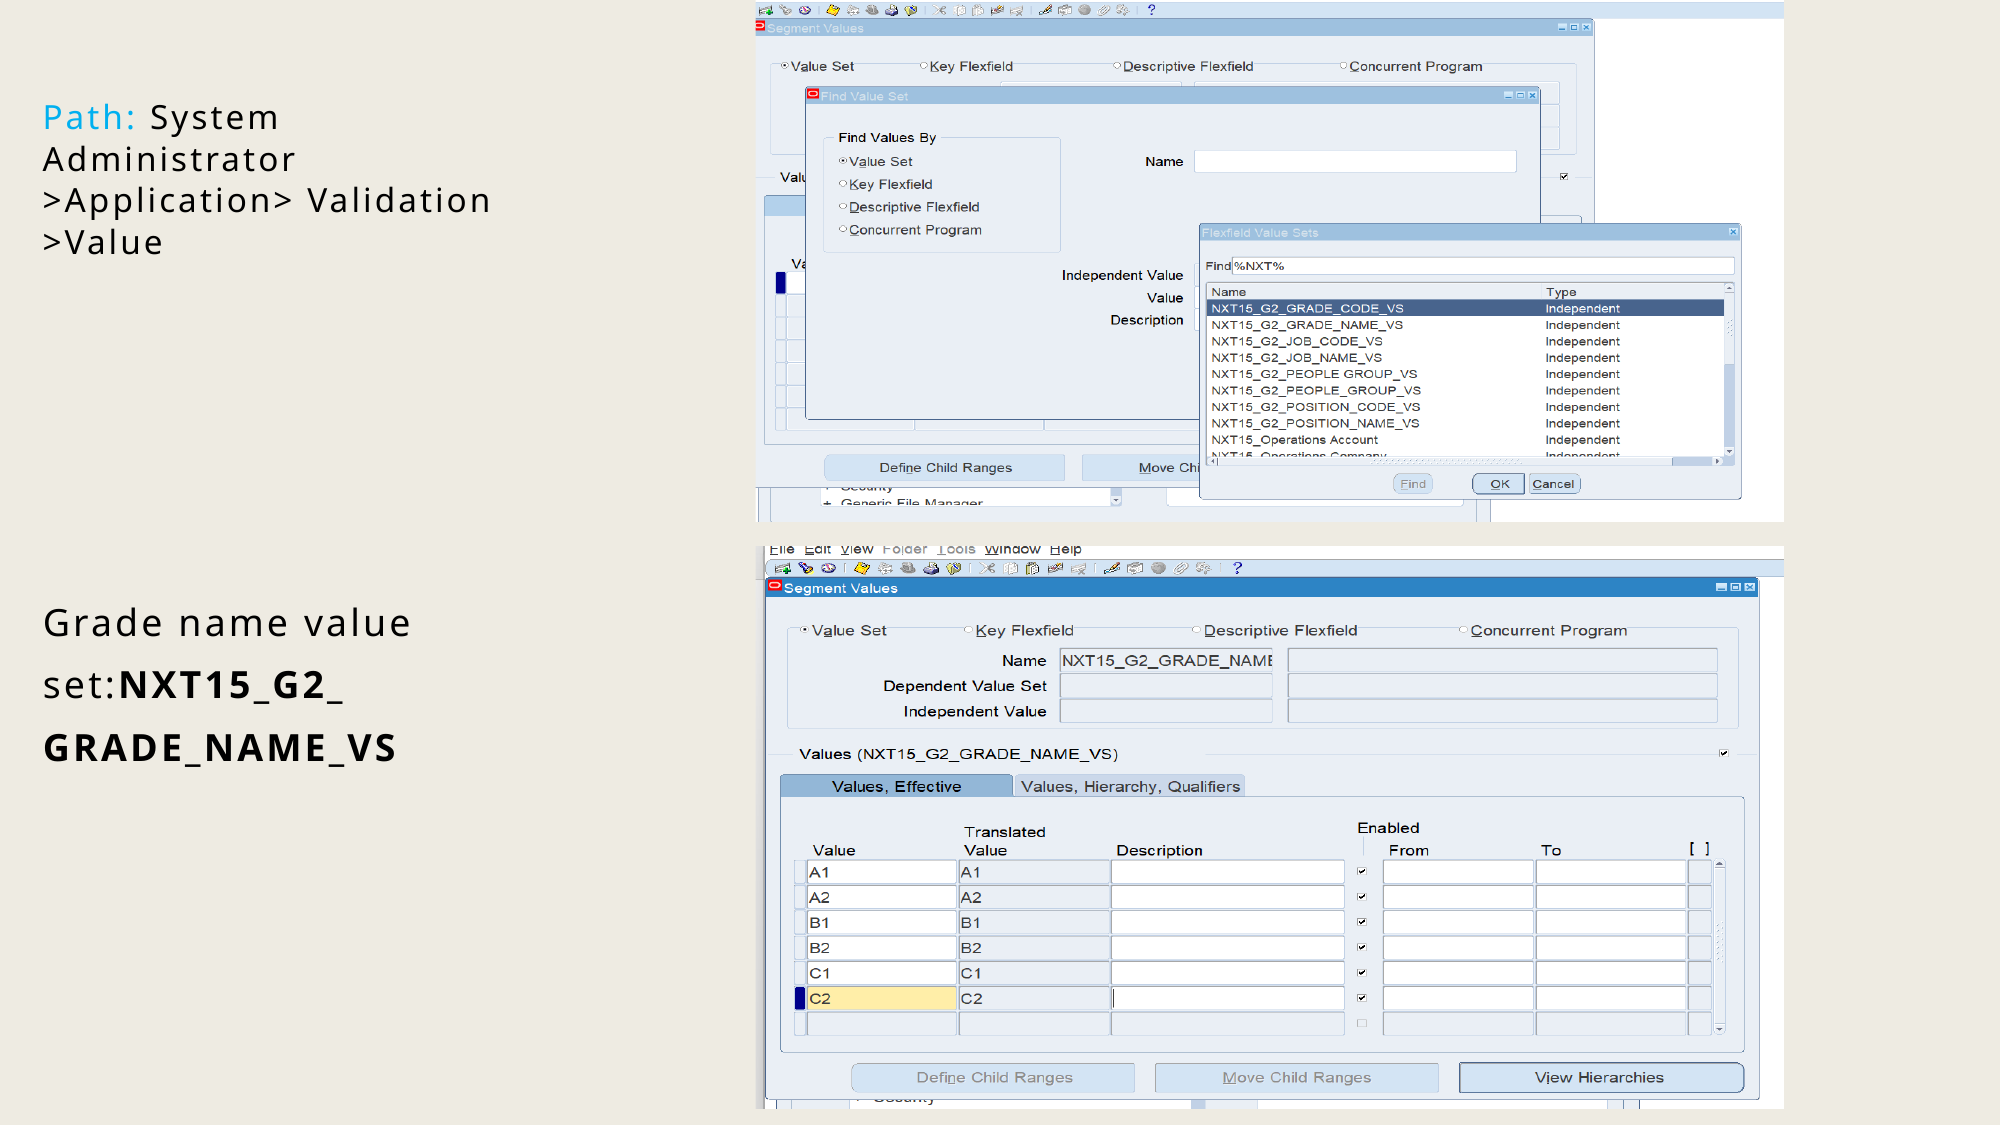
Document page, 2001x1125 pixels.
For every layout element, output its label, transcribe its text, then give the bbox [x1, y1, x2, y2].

title Path: System Administrator >Application> Validation >Value [24, 46, 555, 317]
picture [755, 546, 1785, 1110]
picture [755, 0, 1785, 522]
list Grade name value set:NXT15_G2_ GRADE_NAME_VS [24, 562, 555, 1000]
